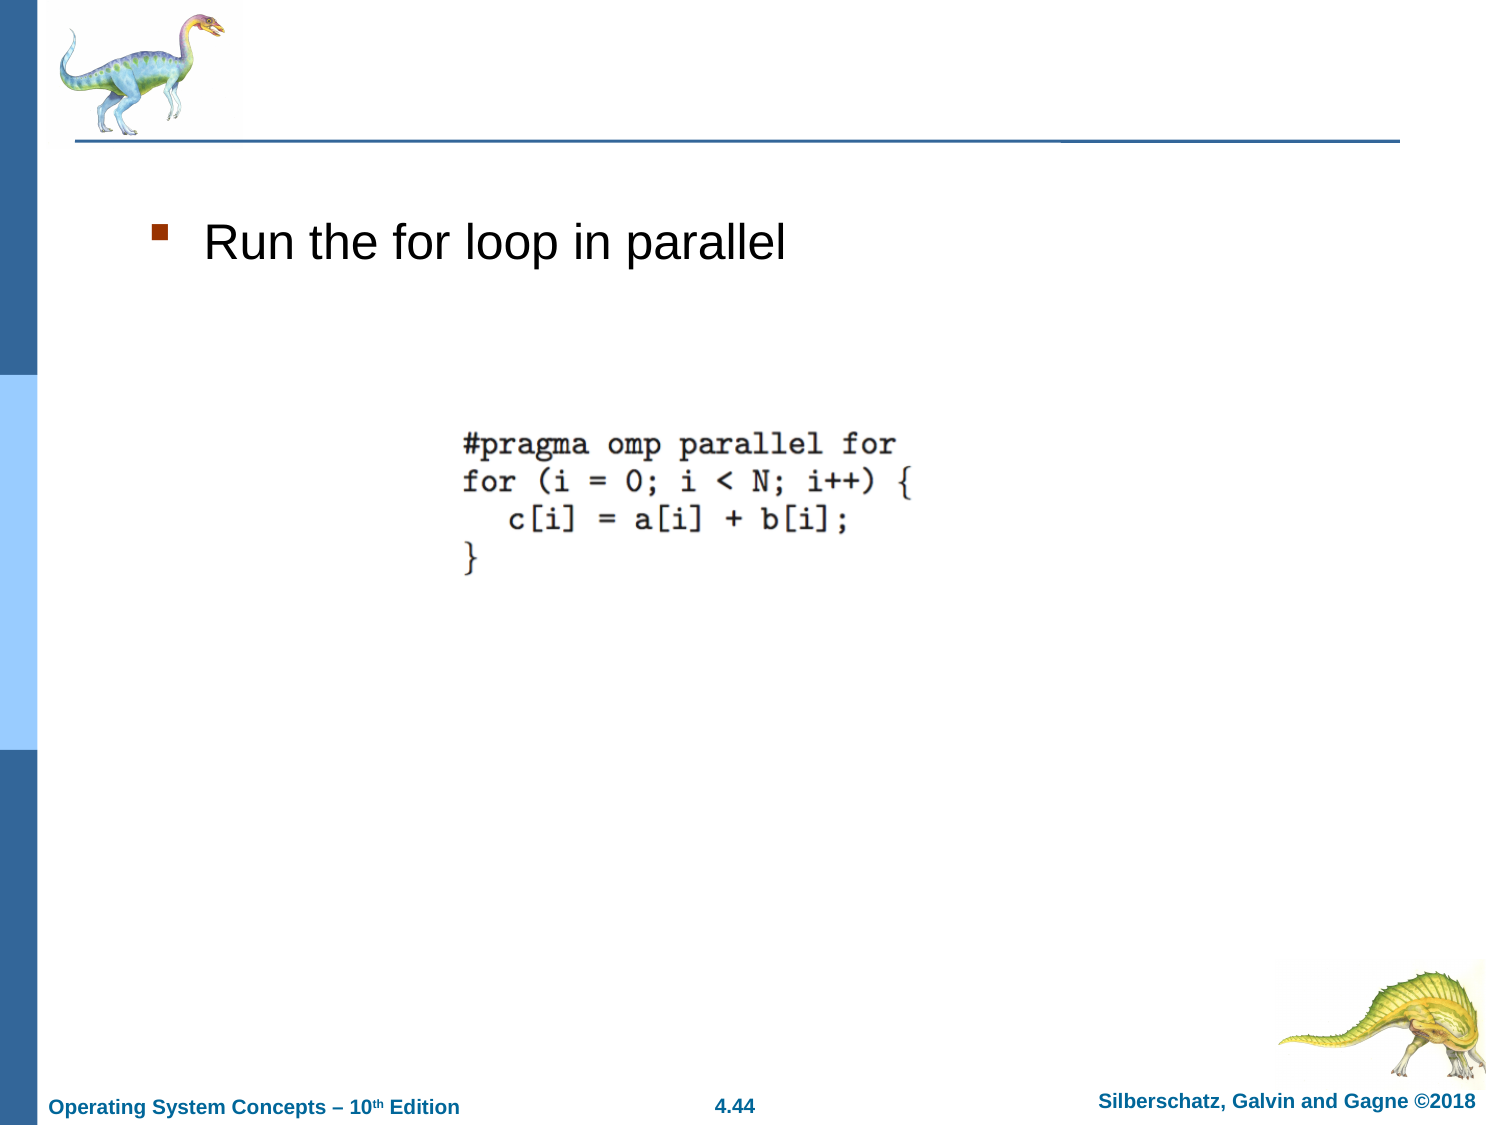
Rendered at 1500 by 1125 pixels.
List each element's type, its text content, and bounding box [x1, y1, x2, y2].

list Run the for loop in parallel [132, 202, 1400, 946]
picture [46, 0, 243, 149]
picture [438, 421, 1027, 616]
picture [1275, 959, 1486, 1090]
